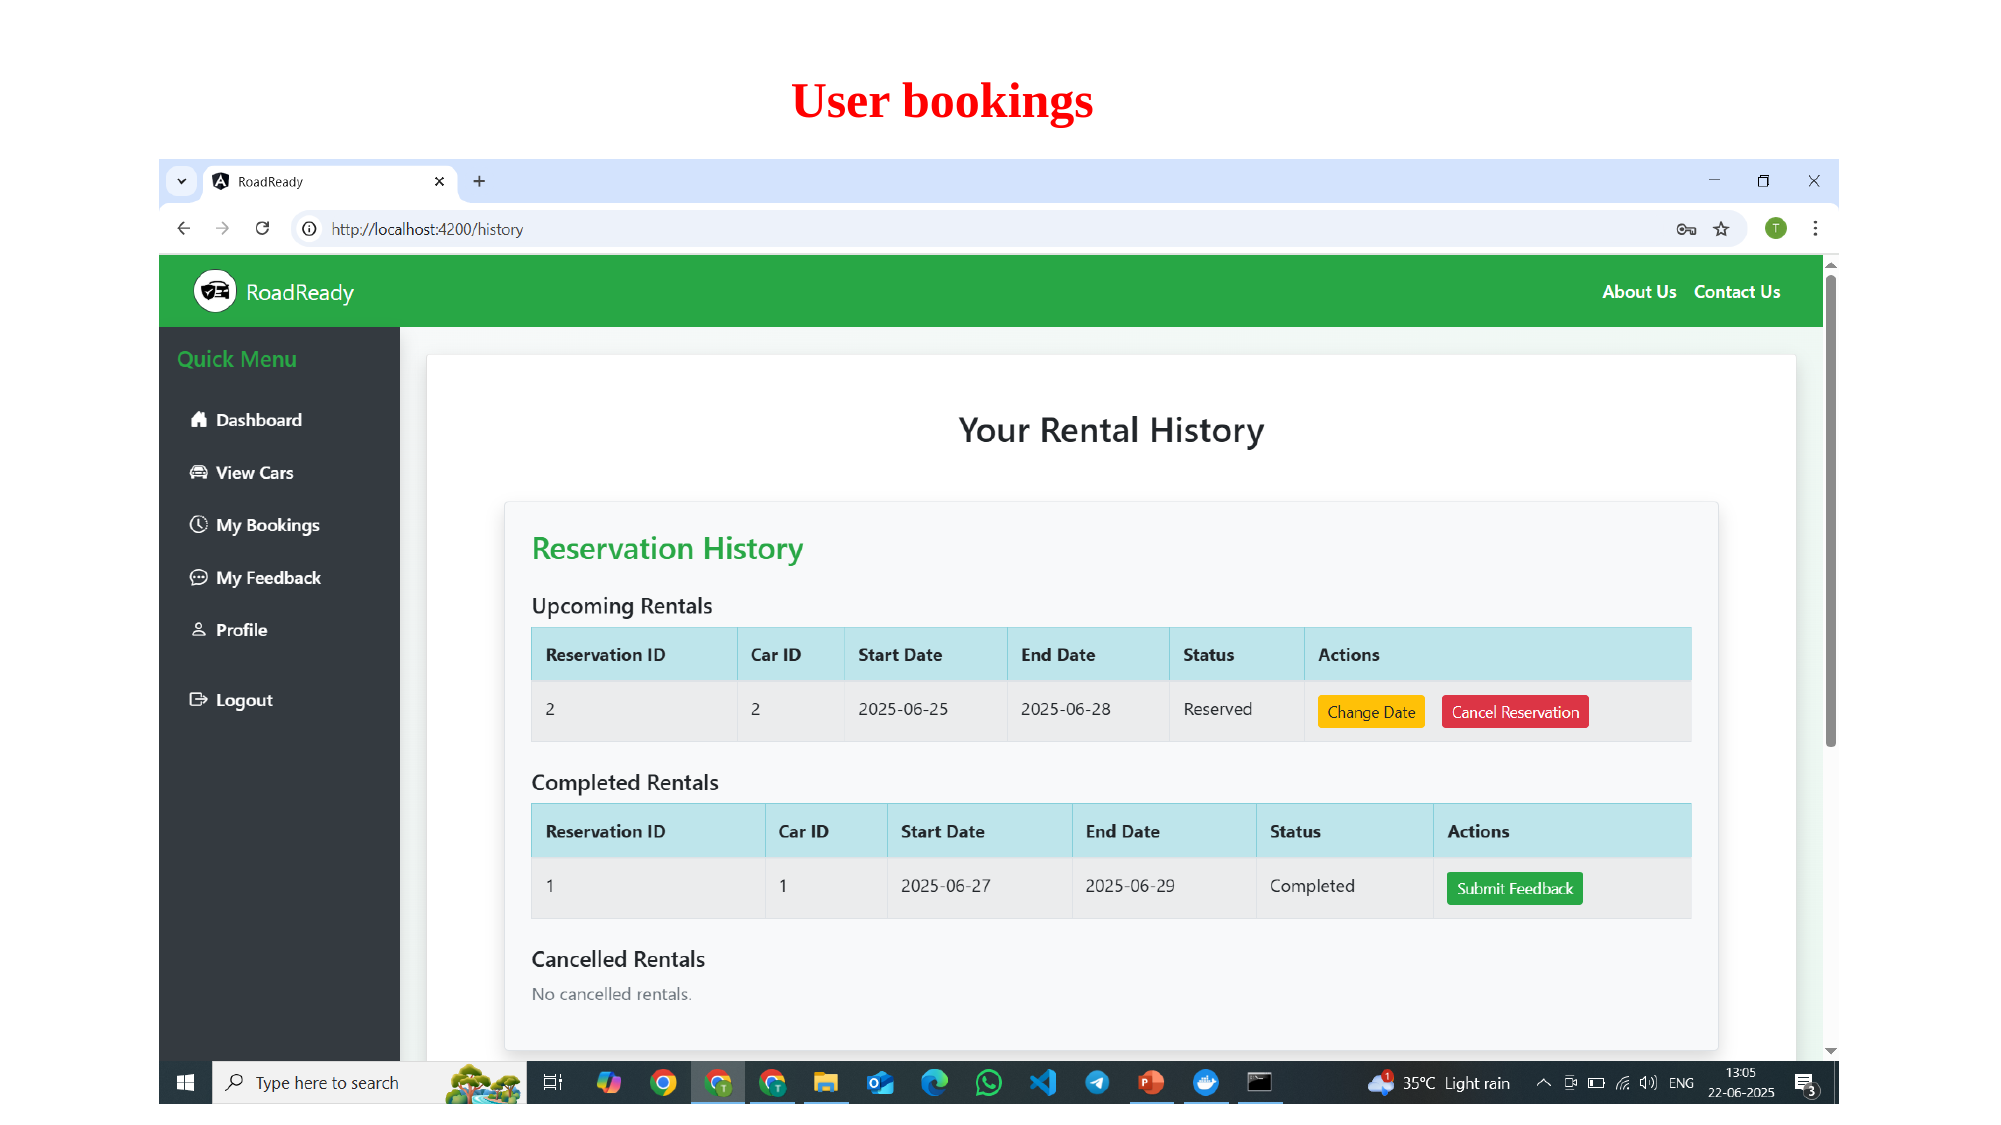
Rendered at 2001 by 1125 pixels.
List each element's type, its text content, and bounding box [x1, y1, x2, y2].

text_box User bookings [775, 59, 1456, 135]
picture [159, 159, 1839, 1104]
